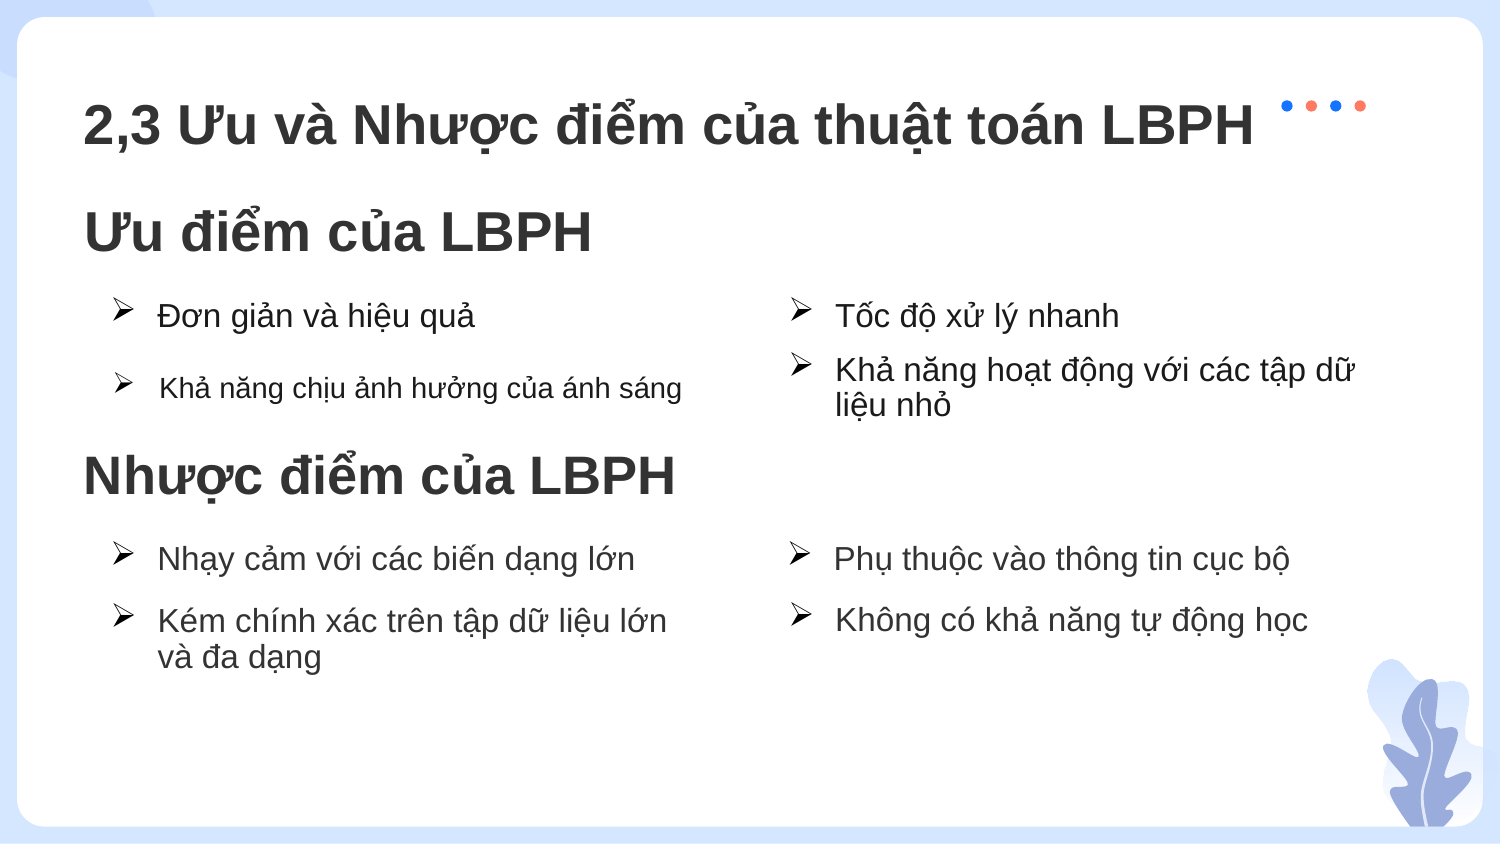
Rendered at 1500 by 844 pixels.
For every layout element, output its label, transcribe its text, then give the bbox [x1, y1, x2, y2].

text_box [83, 539, 739, 760]
text_box Phụ thuộc vào thông tin cục bộ [786, 541, 1385, 578]
text_box Nhược điểm của LBPH [84, 433, 671, 506]
text_box Tốc độ xử lý nhanh [788, 298, 1358, 353]
text_box Nhạy cảm với các biến dạng lớn [110, 541, 711, 578]
text_box [760, 297, 1417, 518]
text_box Khả năng chịu ảnh hưởng của ánh sáng [112, 368, 714, 433]
text_box Đơn giản và hiệu quả [110, 298, 669, 361]
text_box [83, 297, 739, 518]
text_box Ưu điểm của LBPH [84, 191, 650, 263]
text_box Không có khả năng tự động học [788, 602, 1404, 639]
text_box Kém chính xác trên tập dữ liệu lớn và đa dạng [110, 603, 695, 676]
text_box Khả năng hoạt động với các tập dữ liệu nhỏ [788, 353, 1404, 433]
text_box [760, 539, 1417, 760]
text_box 2,3 Ưu và Nhược điểm của thuật toán LBPH [84, 85, 1236, 156]
